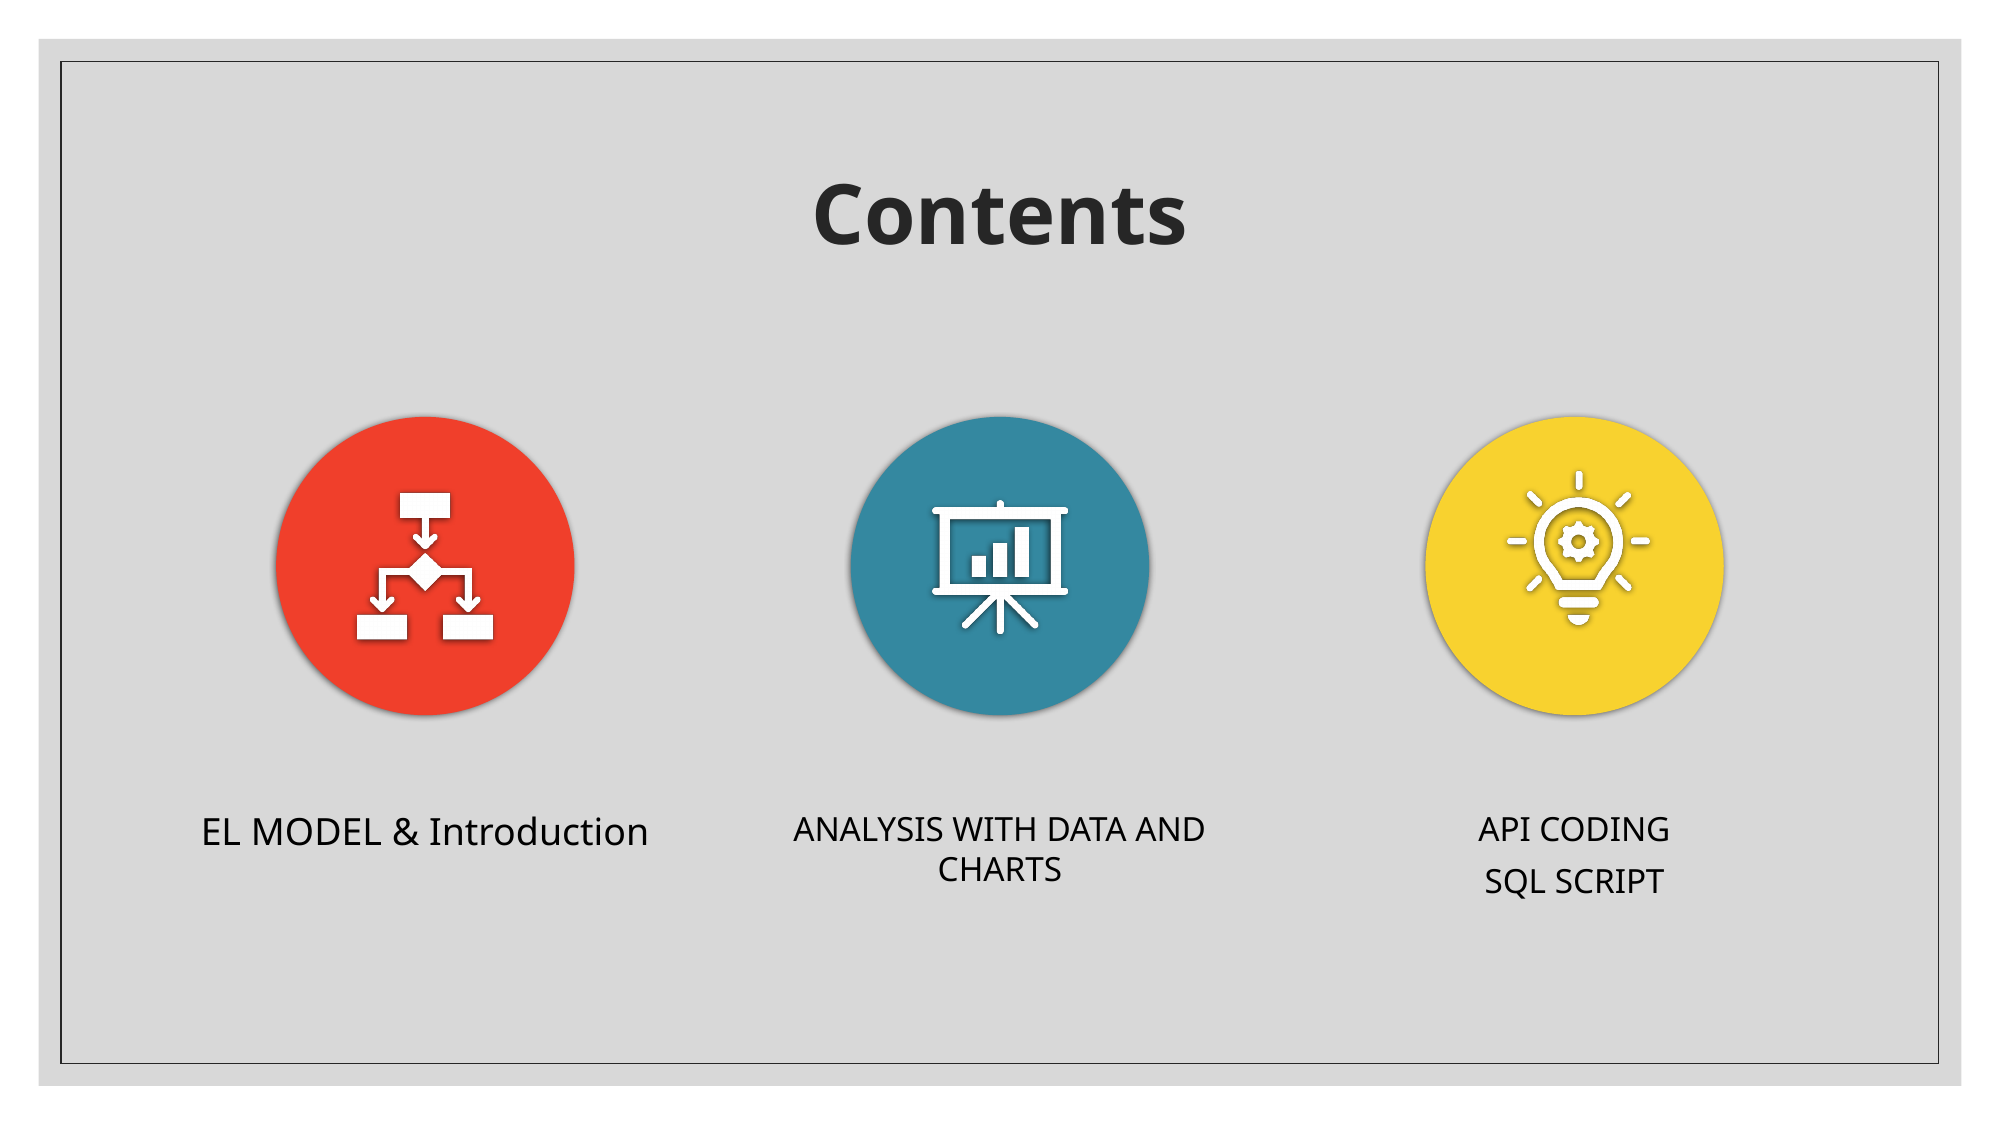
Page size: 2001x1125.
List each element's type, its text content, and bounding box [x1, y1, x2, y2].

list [174, 378, 1825, 991]
title Contents [174, 105, 1825, 331]
